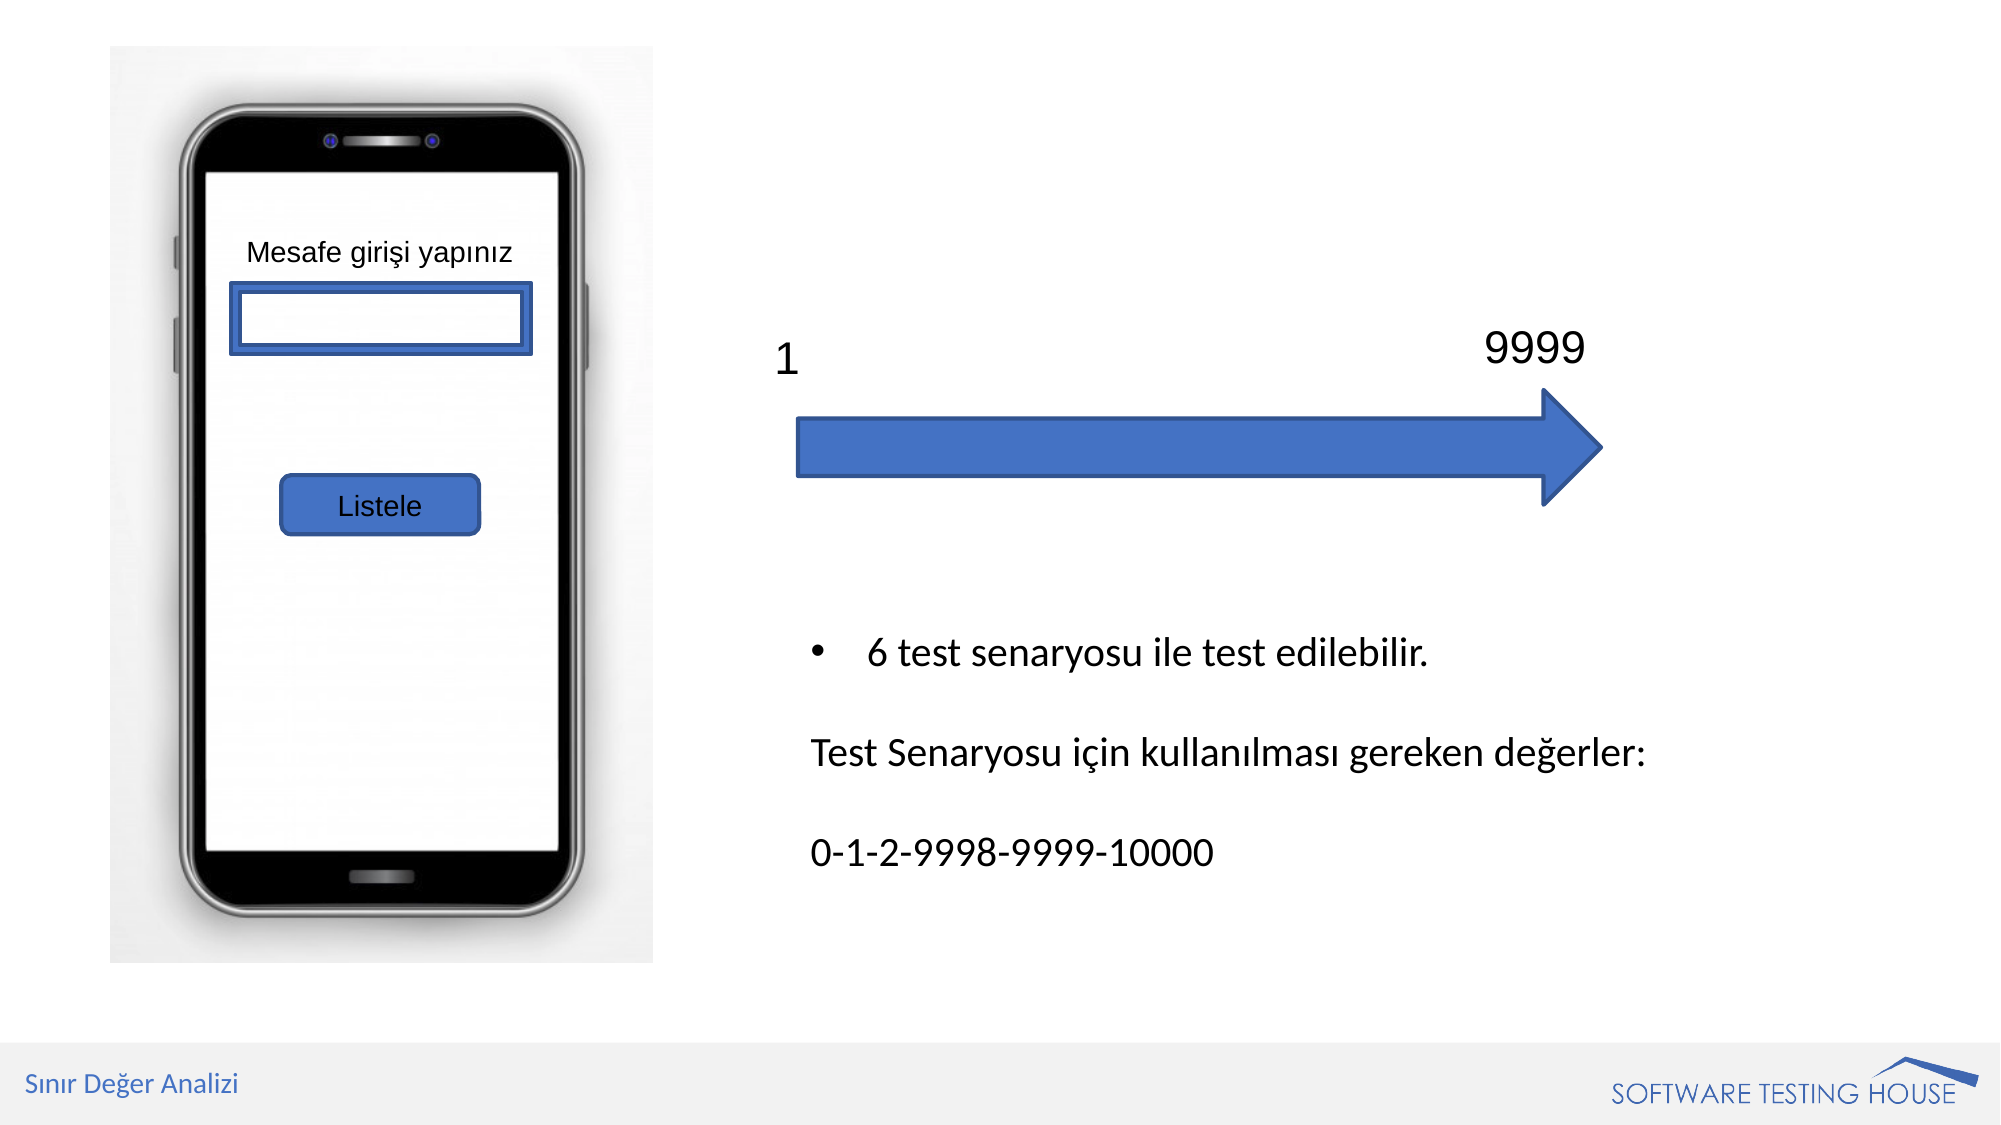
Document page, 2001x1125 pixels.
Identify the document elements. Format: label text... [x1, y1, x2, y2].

text_box 9999 [1469, 310, 1602, 381]
text_box [795, 387, 1604, 507]
picture [1611, 1056, 1979, 1112]
text_box 1 [759, 320, 815, 391]
picture [110, 46, 653, 963]
list Sınır Değer Analizi [9, 1052, 856, 1108]
text_box 6 test senaryosu ile test edilebilir. Test Senaryosu için kullanılması gereken değerler: 0-1-2-9998-9999-10000 [795, 617, 1663, 883]
